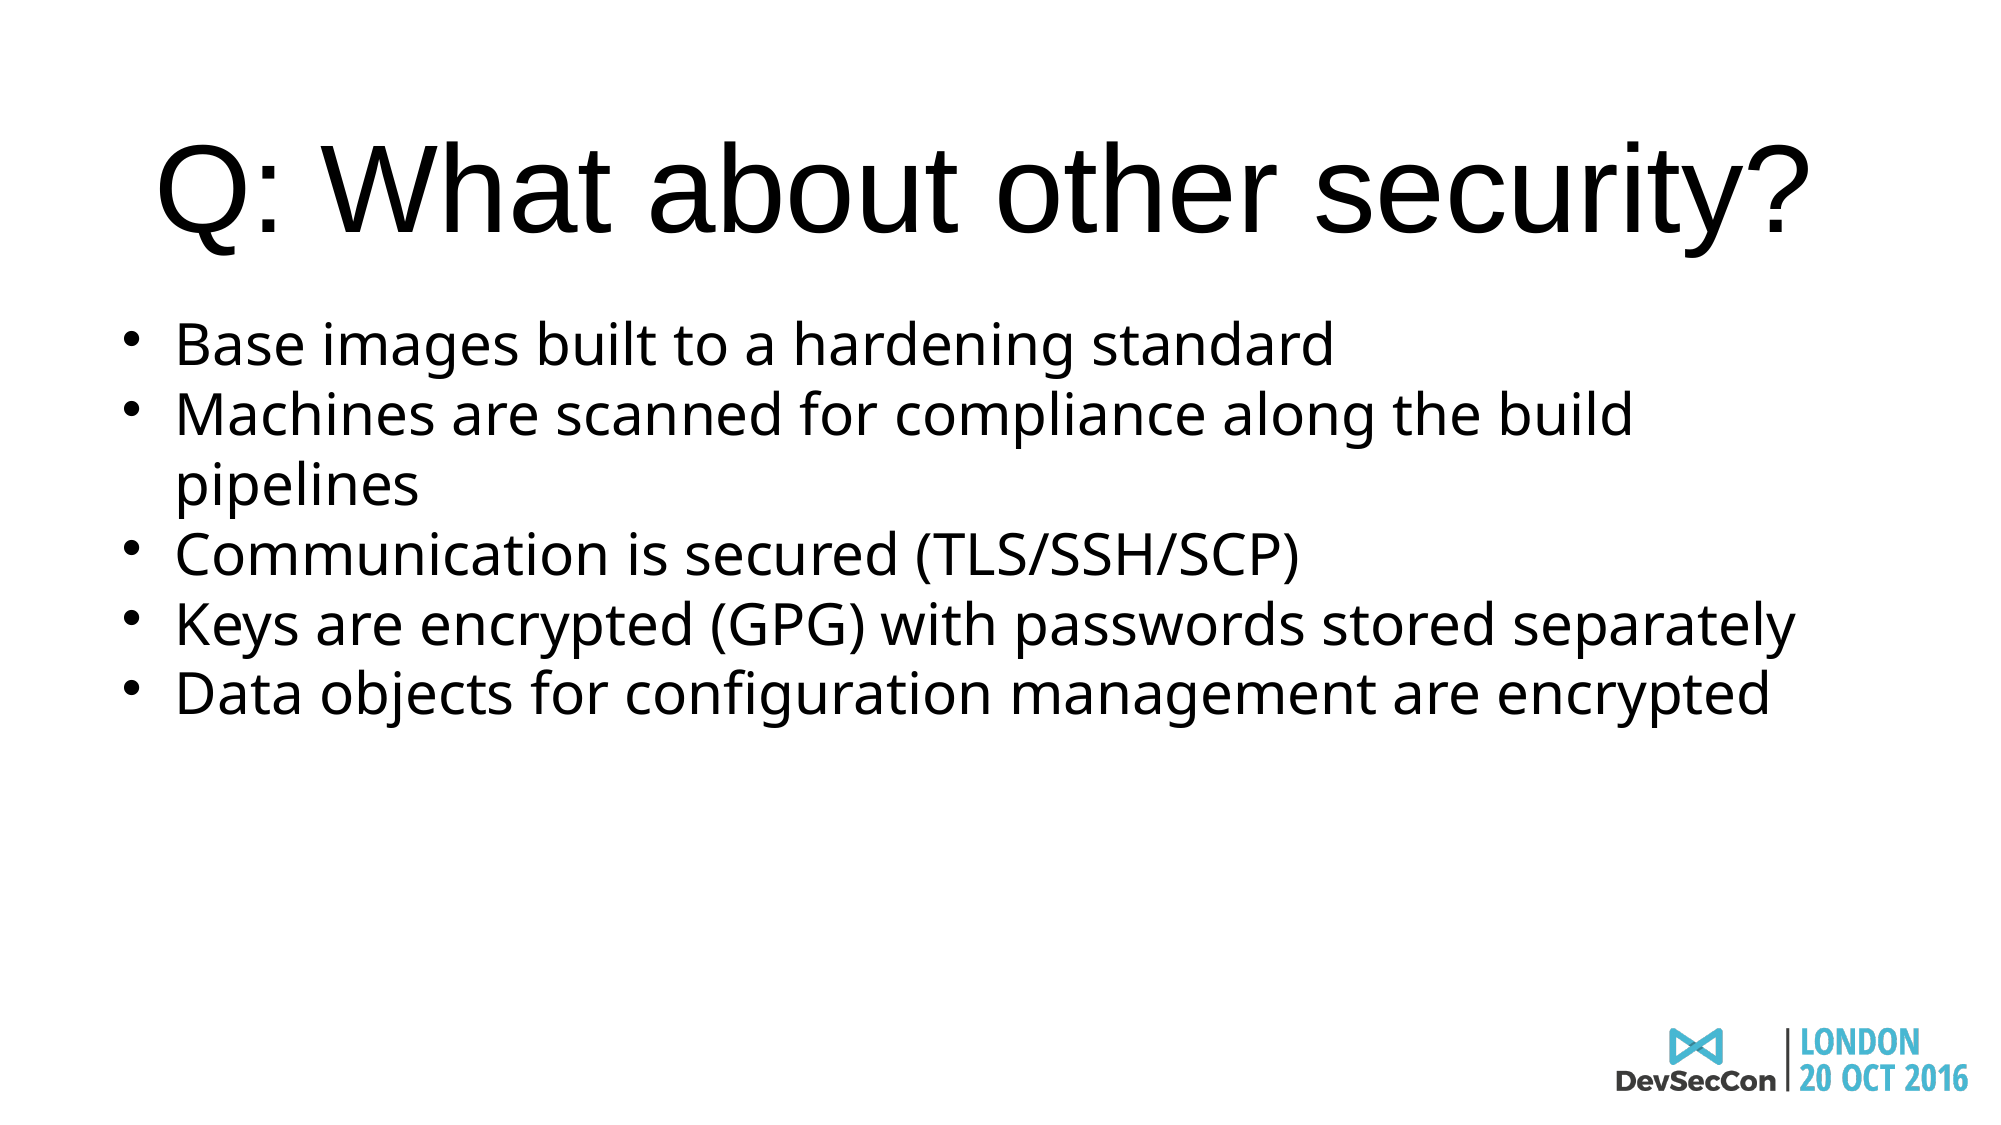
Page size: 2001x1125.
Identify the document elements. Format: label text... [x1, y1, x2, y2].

text_box Base images built to a hardening standard Machines are scanned for compliance along the build pipelines Communication is secured (TLS/SSH/SCP) Keys are encrypted (GPG) with passwords stored separately Data objects for configuration management are encrypted [89, 299, 1909, 1014]
text_box Q: What about other security? [139, 100, 1830, 255]
picture [1609, 1014, 1985, 1105]
